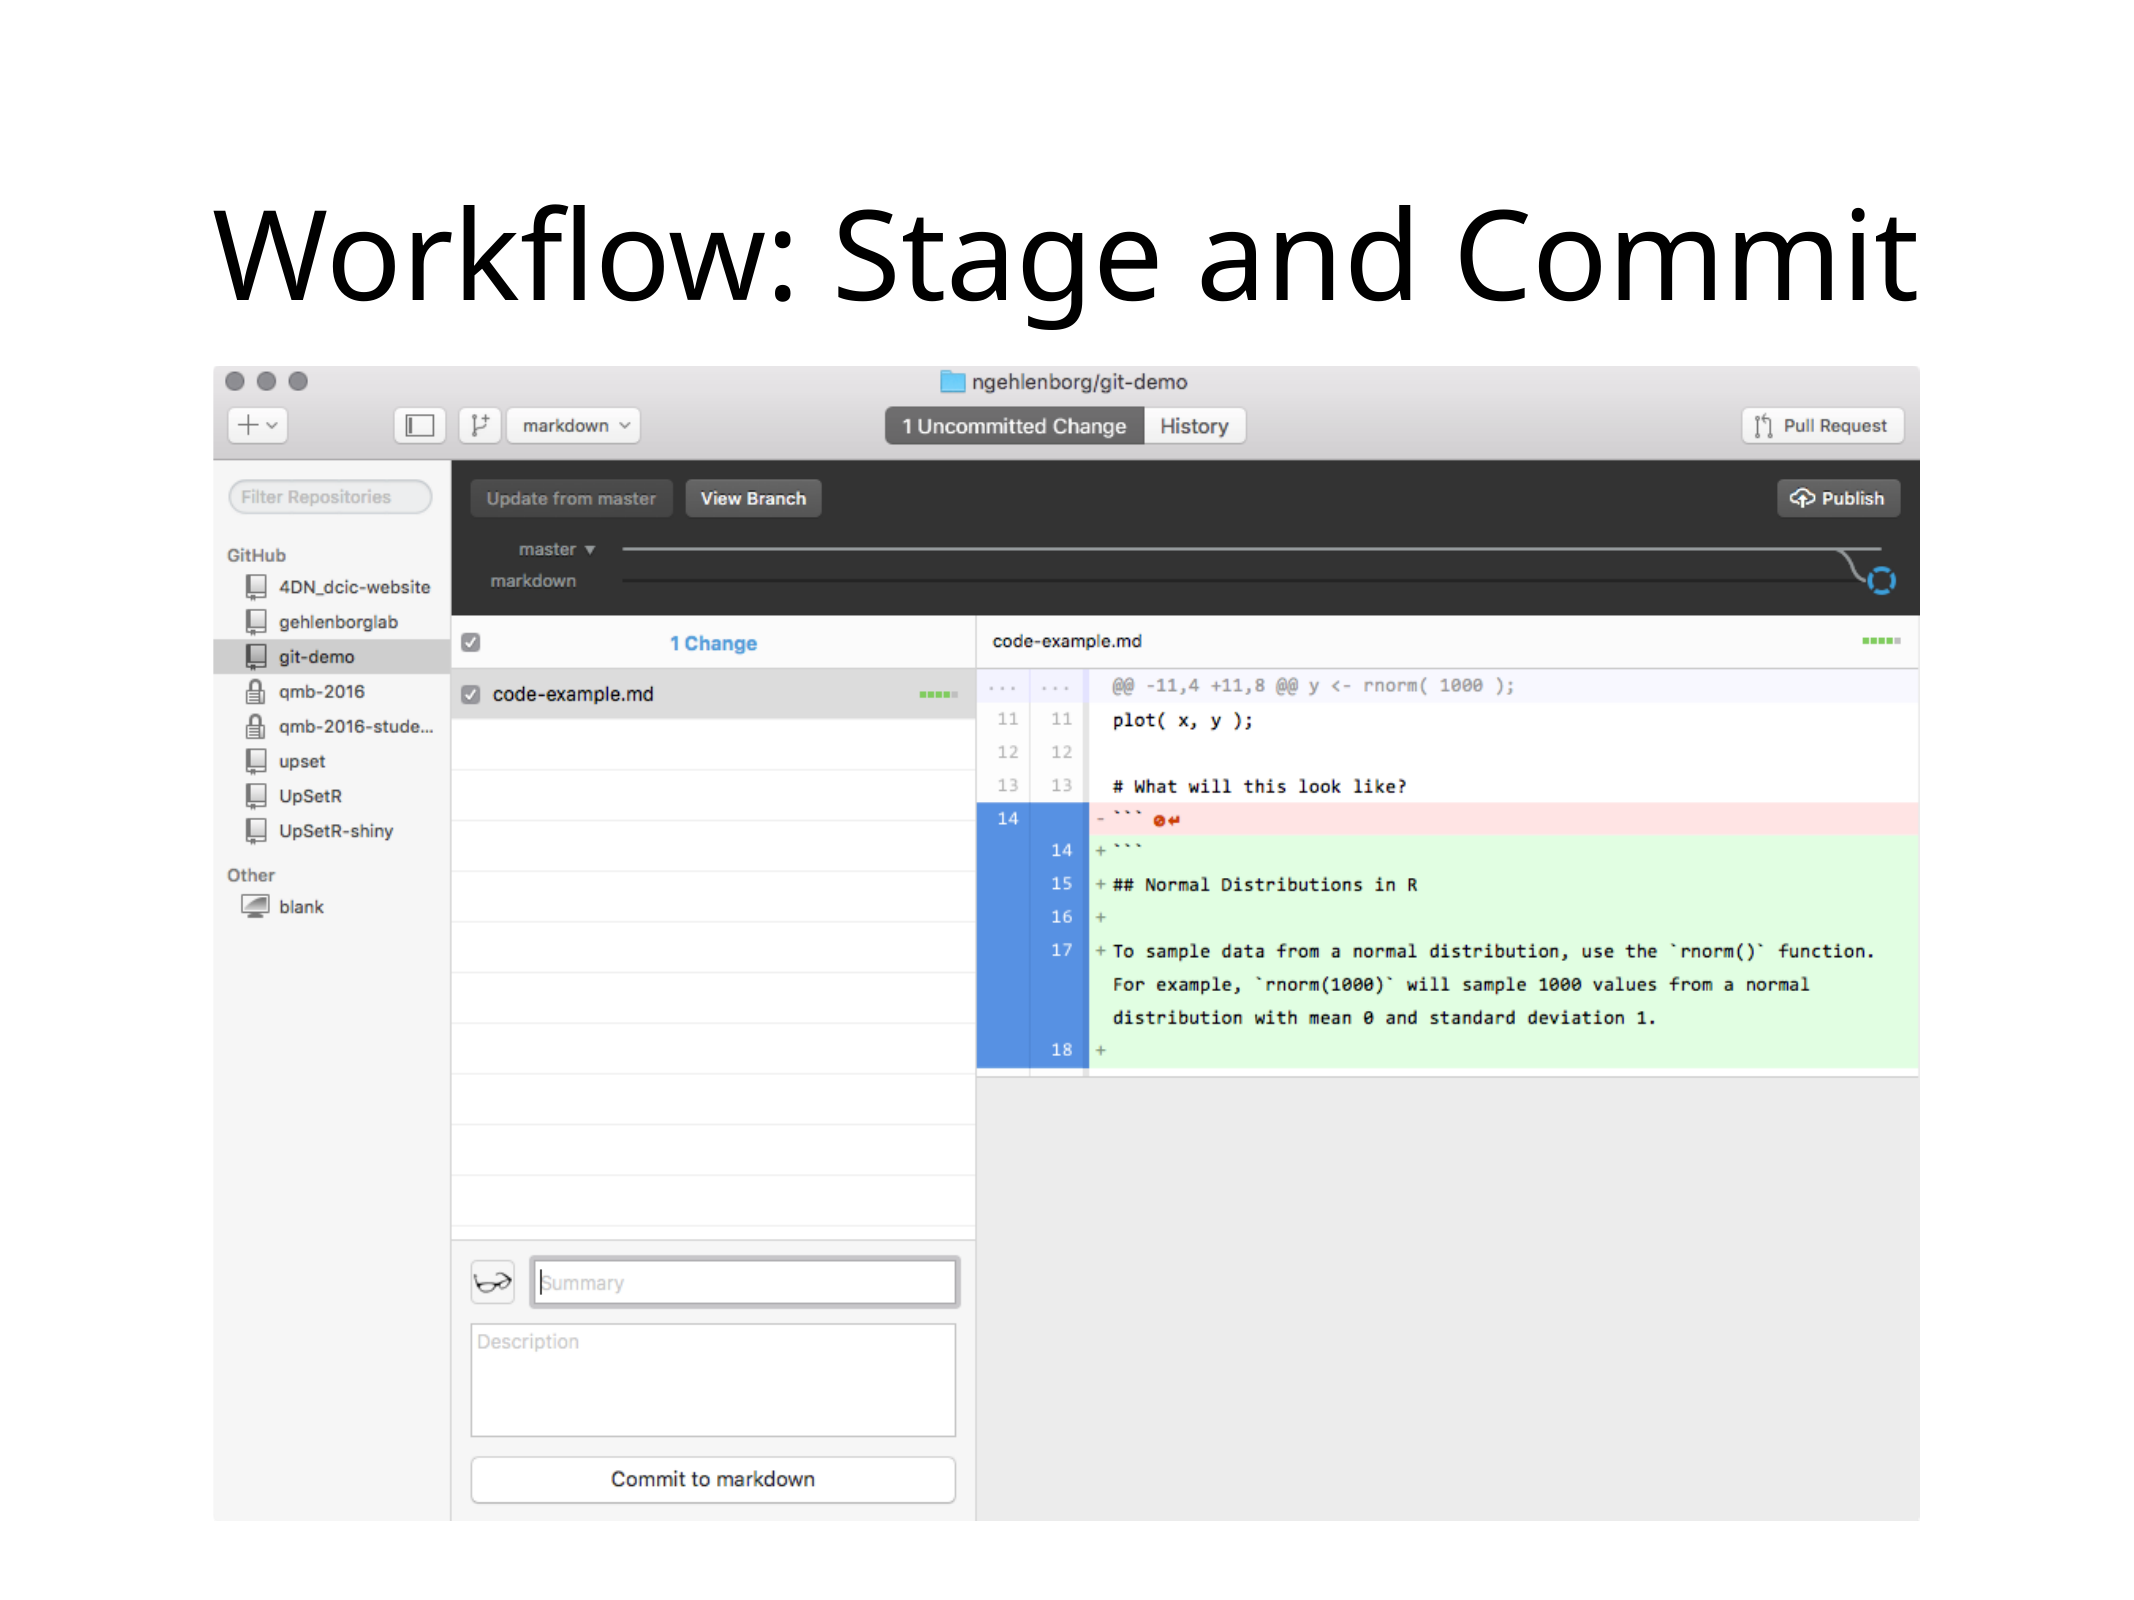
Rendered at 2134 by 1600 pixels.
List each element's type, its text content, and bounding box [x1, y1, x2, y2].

picture [213, 366, 1921, 1521]
title Workflow: Stage and Commit [155, 72, 1978, 428]
